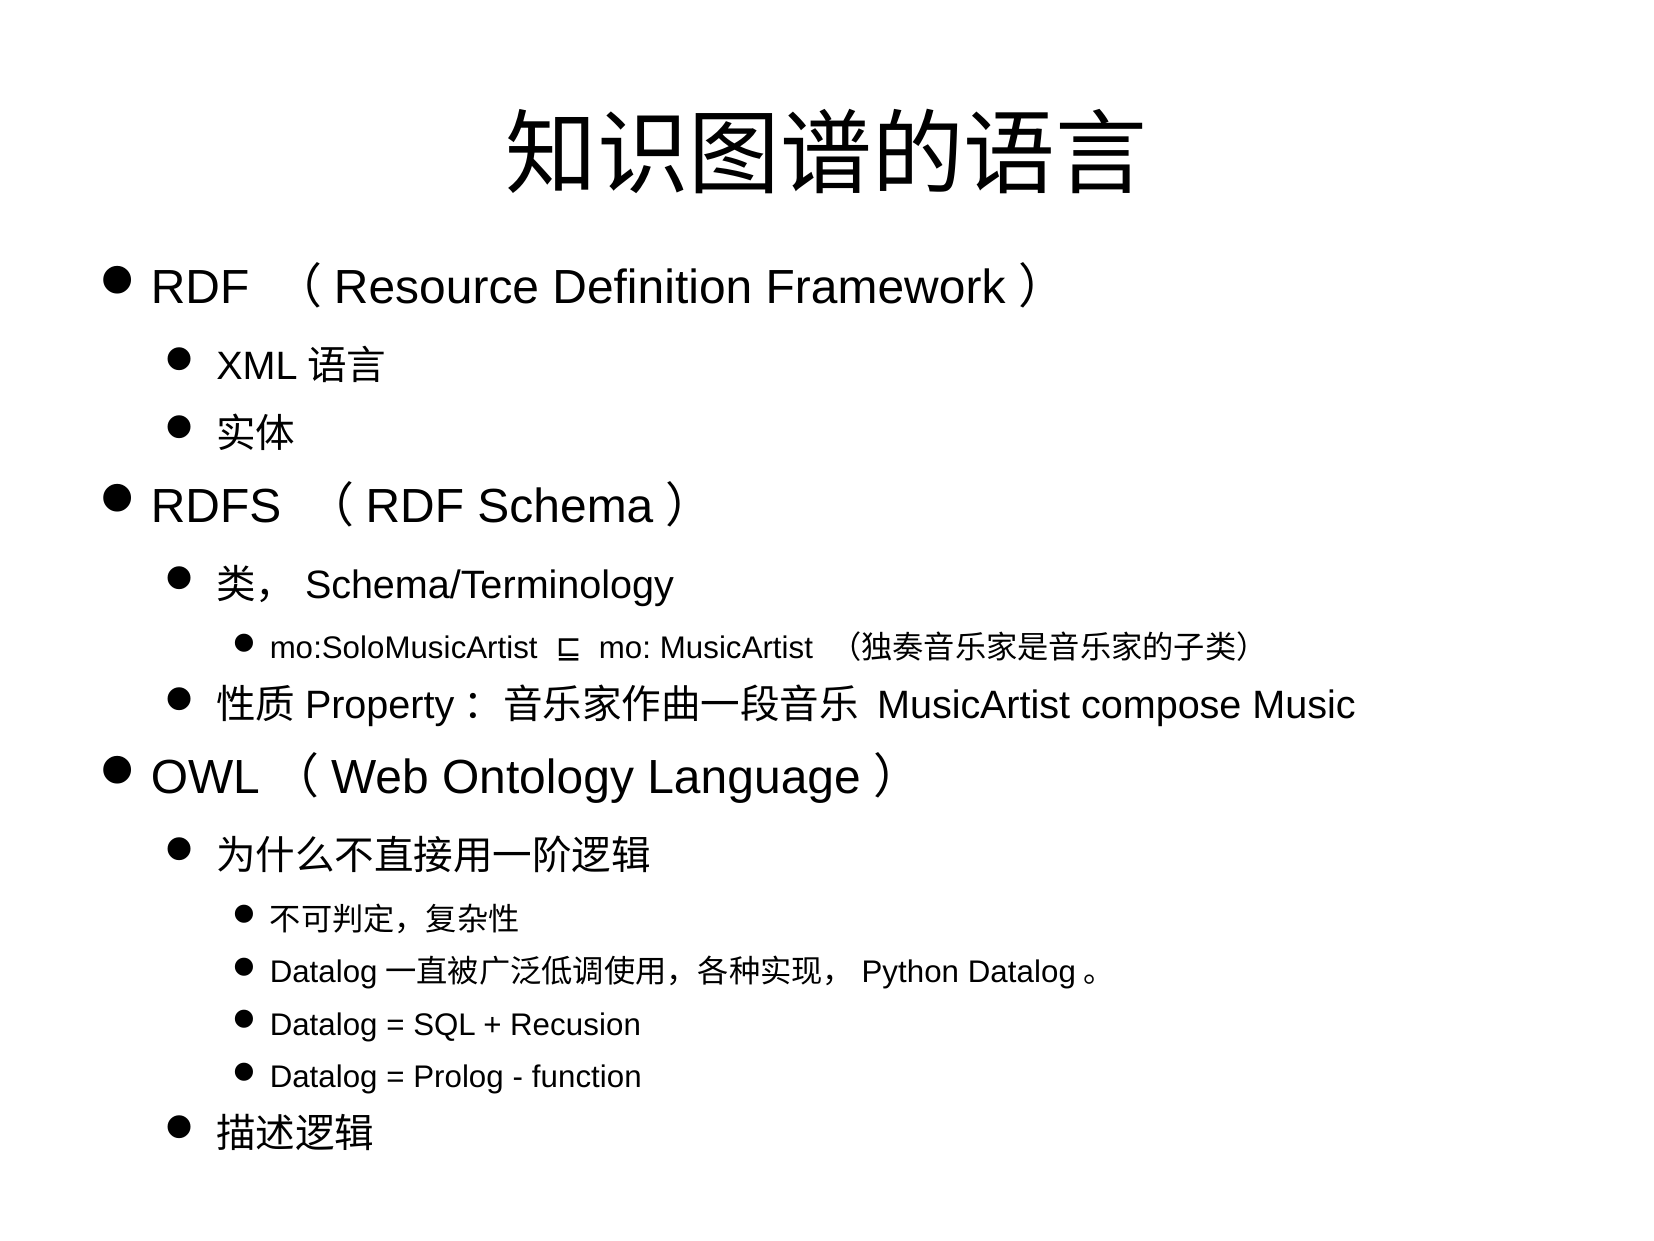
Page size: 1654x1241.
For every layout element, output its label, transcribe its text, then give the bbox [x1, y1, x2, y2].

text_box RDF （Resource Definition Framework） XML语言 实体 RDFS （RDF Schema） 类，Schema/Terminology mo:SoloMusicArtist ⊑ mo: MusicArtist （独奏音乐家是音乐家的子类） 性质Property：音乐家作曲一段音乐 MusicArtist compose Music OWL（Web Ontology Language） 为什么不直接用一阶逻辑 不可判定，复杂性 Datalog一直被广泛低调使用，各种实现，Python Datalog。 Datalog = SQL + Recusion Datalog = Prolog - function 描述逻辑 [82, 256, 1571, 1161]
text_box 知识图谱的语言 [82, 49, 1571, 256]
